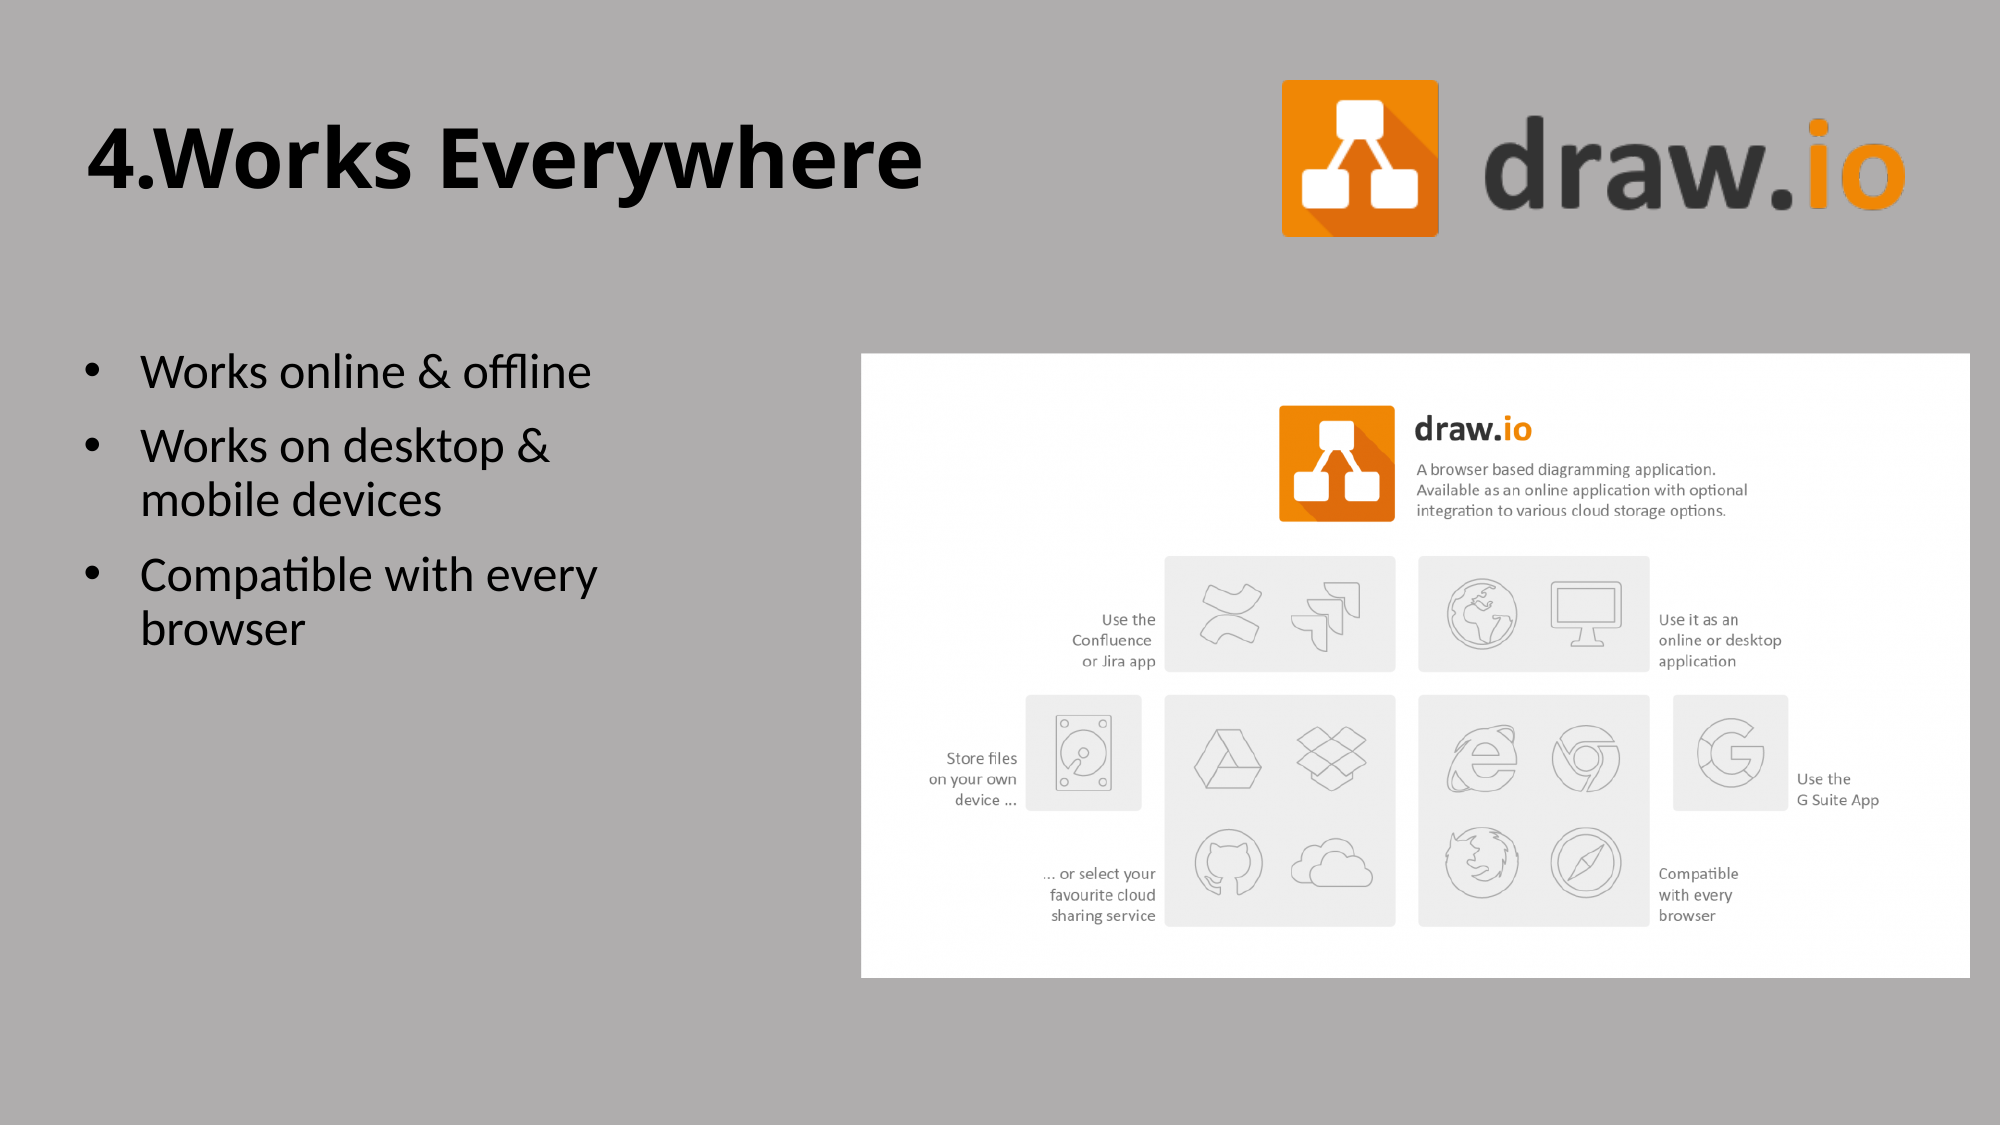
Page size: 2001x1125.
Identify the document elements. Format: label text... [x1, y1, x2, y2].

list Works online & offline Works on desktop & mobile devices Compatible with every browser [68, 337, 695, 994]
title 4.Works Everywhere [72, 131, 1028, 404]
picture [860, 353, 1970, 978]
picture [1282, 80, 1905, 237]
